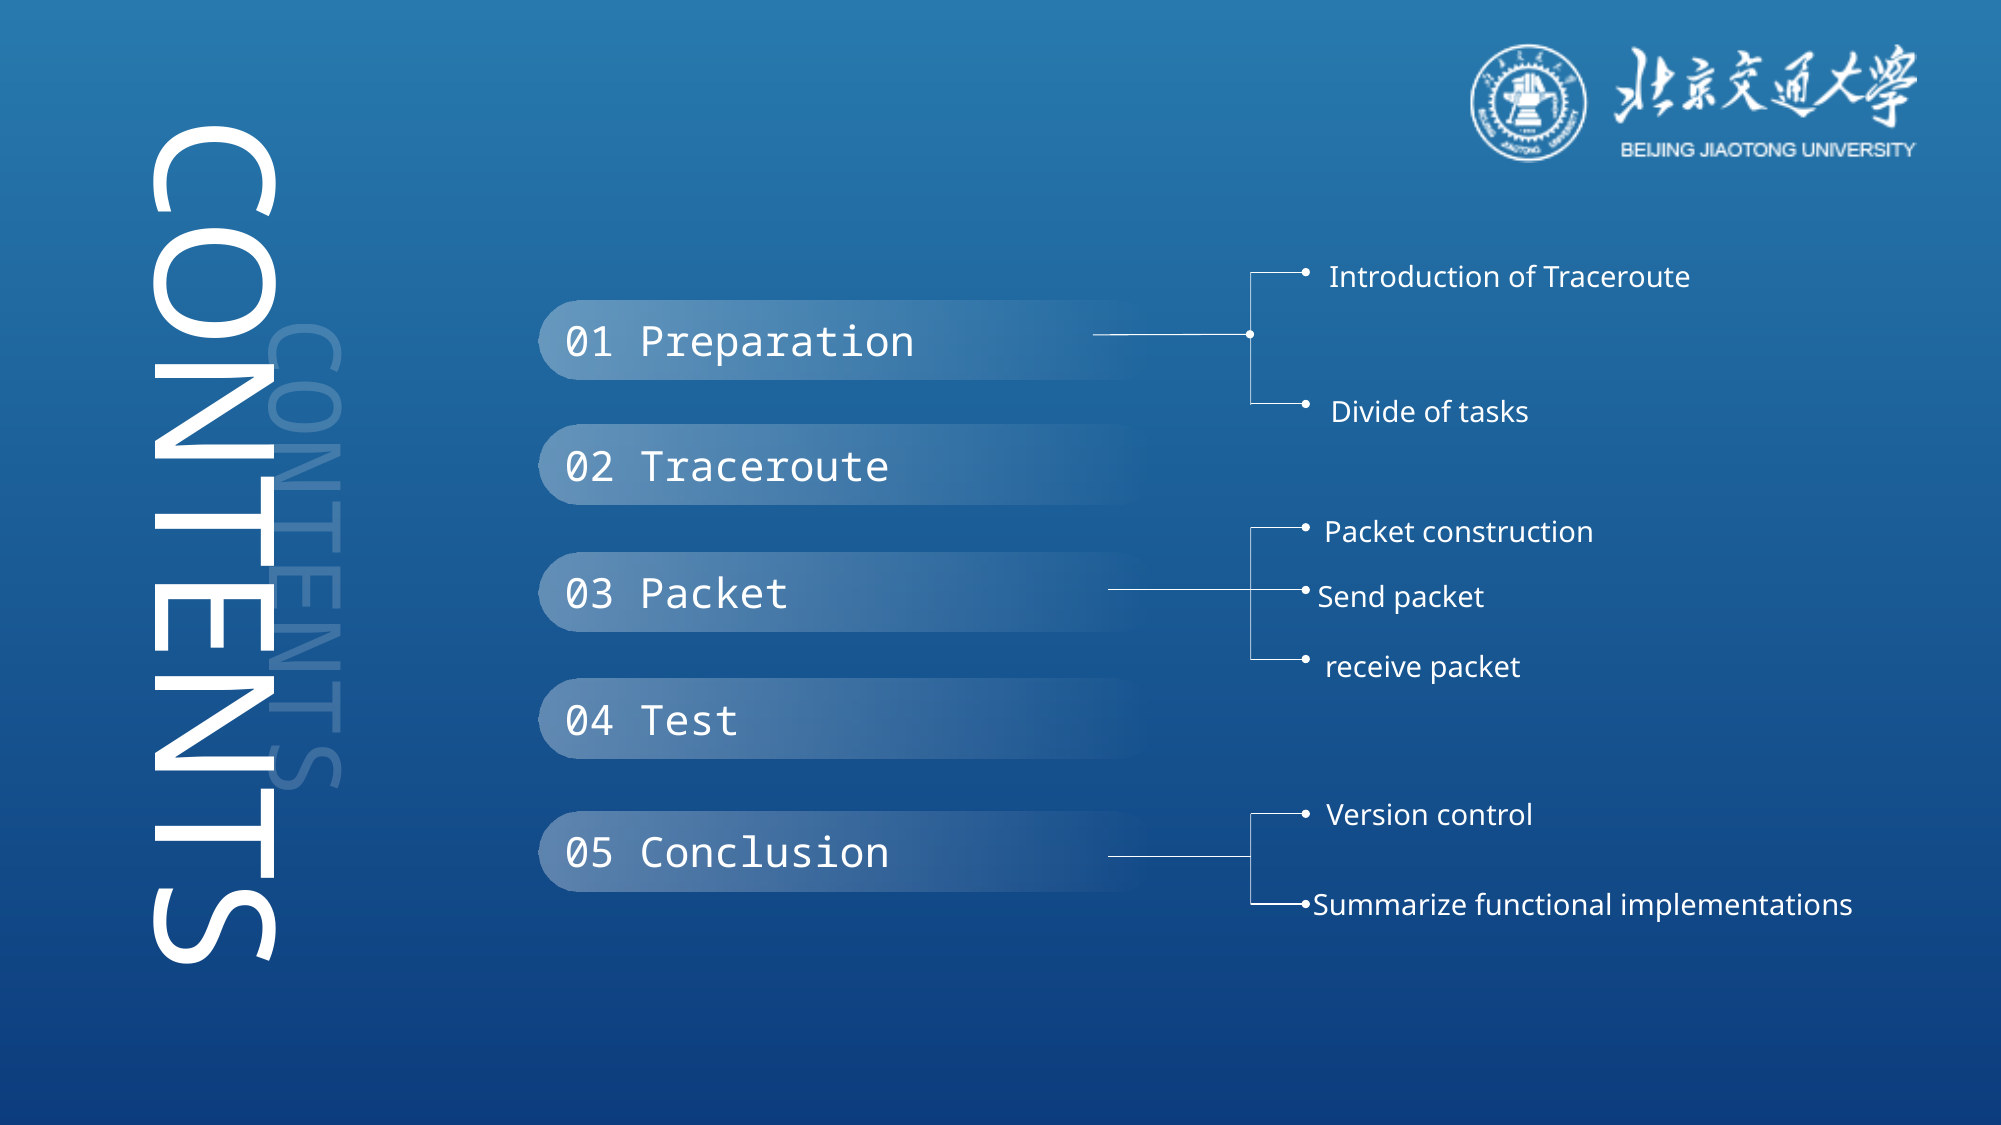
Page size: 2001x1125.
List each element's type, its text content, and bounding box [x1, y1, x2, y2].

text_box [98, 203, 377, 886]
text_box 04 Test [537, 677, 1159, 760]
text_box 01 Preparation [537, 299, 1092, 381]
text_box 02 Traceroute [537, 423, 1159, 506]
text_box 03 Packet [537, 551, 1108, 633]
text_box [1092, 250, 1715, 437]
text_box 05 Conclusion [537, 810, 1108, 893]
picture [1469, 43, 1963, 164]
text_box [0, 0, 2000, 1125]
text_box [1108, 506, 1613, 692]
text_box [1108, 788, 1861, 930]
